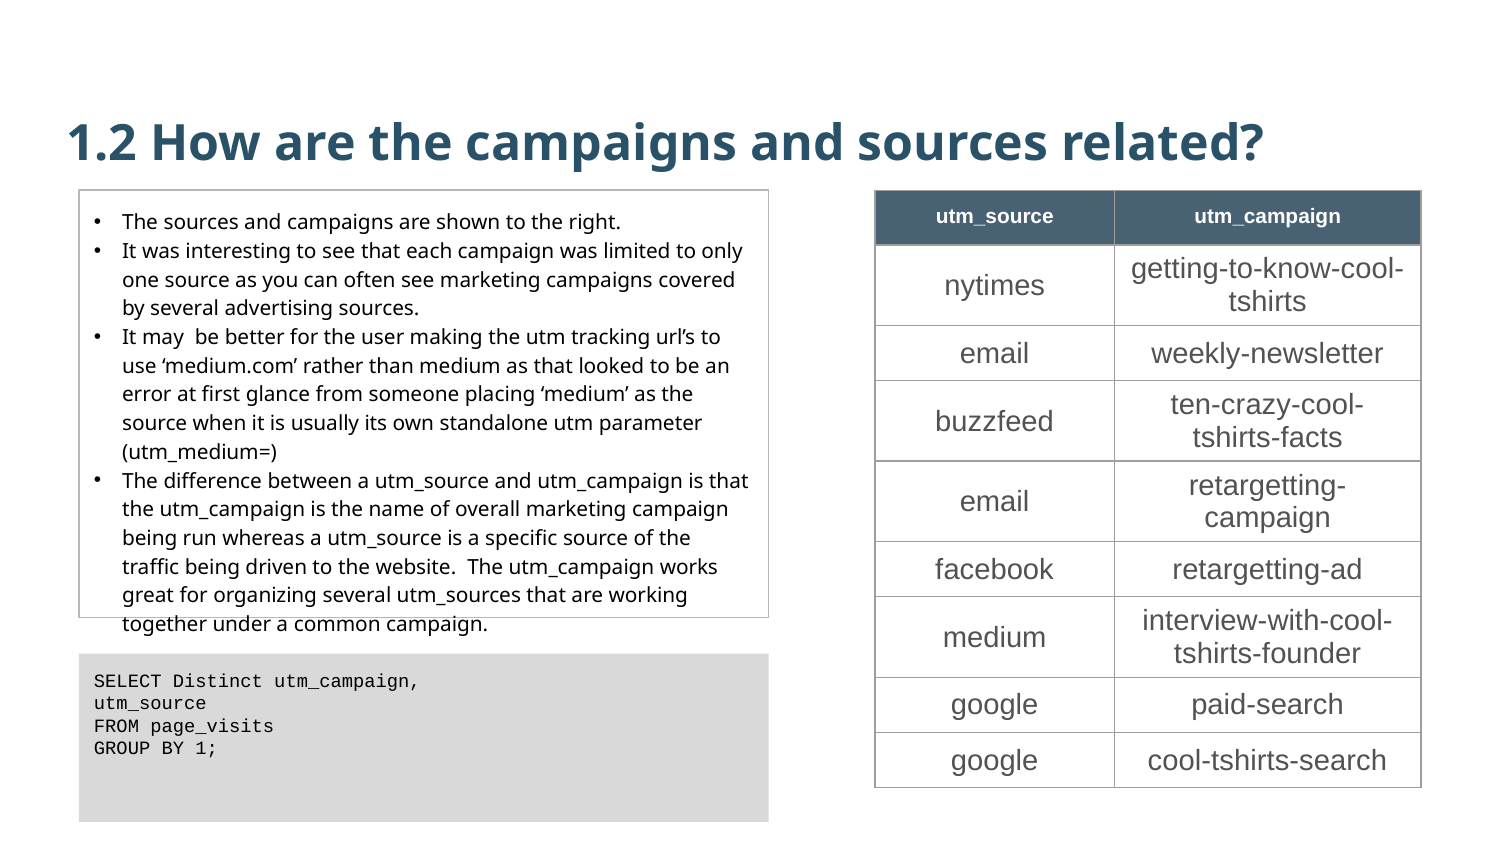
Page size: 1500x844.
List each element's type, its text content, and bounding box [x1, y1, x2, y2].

table_header utm_campaign [1115, 191, 1420, 244]
table_cell paid-search [1115, 678, 1420, 732]
text_box 1.2 How are the campaigns and sources related? [51, 48, 1449, 186]
table_cell cool-tshirts-search [1115, 733, 1420, 787]
table_cell ten-crazy-cool-tshirts-facts [1115, 381, 1420, 460]
table_cell getting-to-know-cool-tshirts [1115, 246, 1420, 325]
table_cell buzzfeed [876, 381, 1114, 460]
table_cell weekly-newsletter [1115, 326, 1420, 380]
table_cell facebook [876, 542, 1114, 596]
table_cell retargetting-campaign [1115, 462, 1420, 541]
table_header utm_source [876, 191, 1114, 244]
table_cell nytimes [876, 246, 1114, 325]
table_cell retargetting-ad [1115, 542, 1420, 596]
table_cell google [876, 733, 1114, 787]
table_cell email [876, 326, 1114, 380]
table_cell email [876, 462, 1114, 541]
table_cell medium [876, 597, 1114, 677]
text_box The sources and campaigns are shown to the right. It was interesting to see that each campaign was limited to only one source as you can often see marketing campaigns covered by several advertising sources. It may be better for the user making the utm tracking url’s to use ‘medium.com’ rather than medium as that looked to be an error at first glance from someone placing ‘medium’ as the source when it is usually its own standalone utm parameter (utm_medium=) The difference between a utm_source and utm_campaign is that the utm_campaign is the name of overall marketing campaign being run whereas a utm_source is a specific source of the traffic being driven to the website. The utm_campaign works great for organizing several utm_sources that are working together under a common campaign. [78, 190, 769, 618]
text_box SELECT Distinct utm_campaign, utm_source FROM page_visits GROUP BY 1; [78, 653, 769, 822]
table_cell google [876, 678, 1114, 732]
table_cell interview-with-cool-tshirts-founder [1115, 597, 1420, 677]
